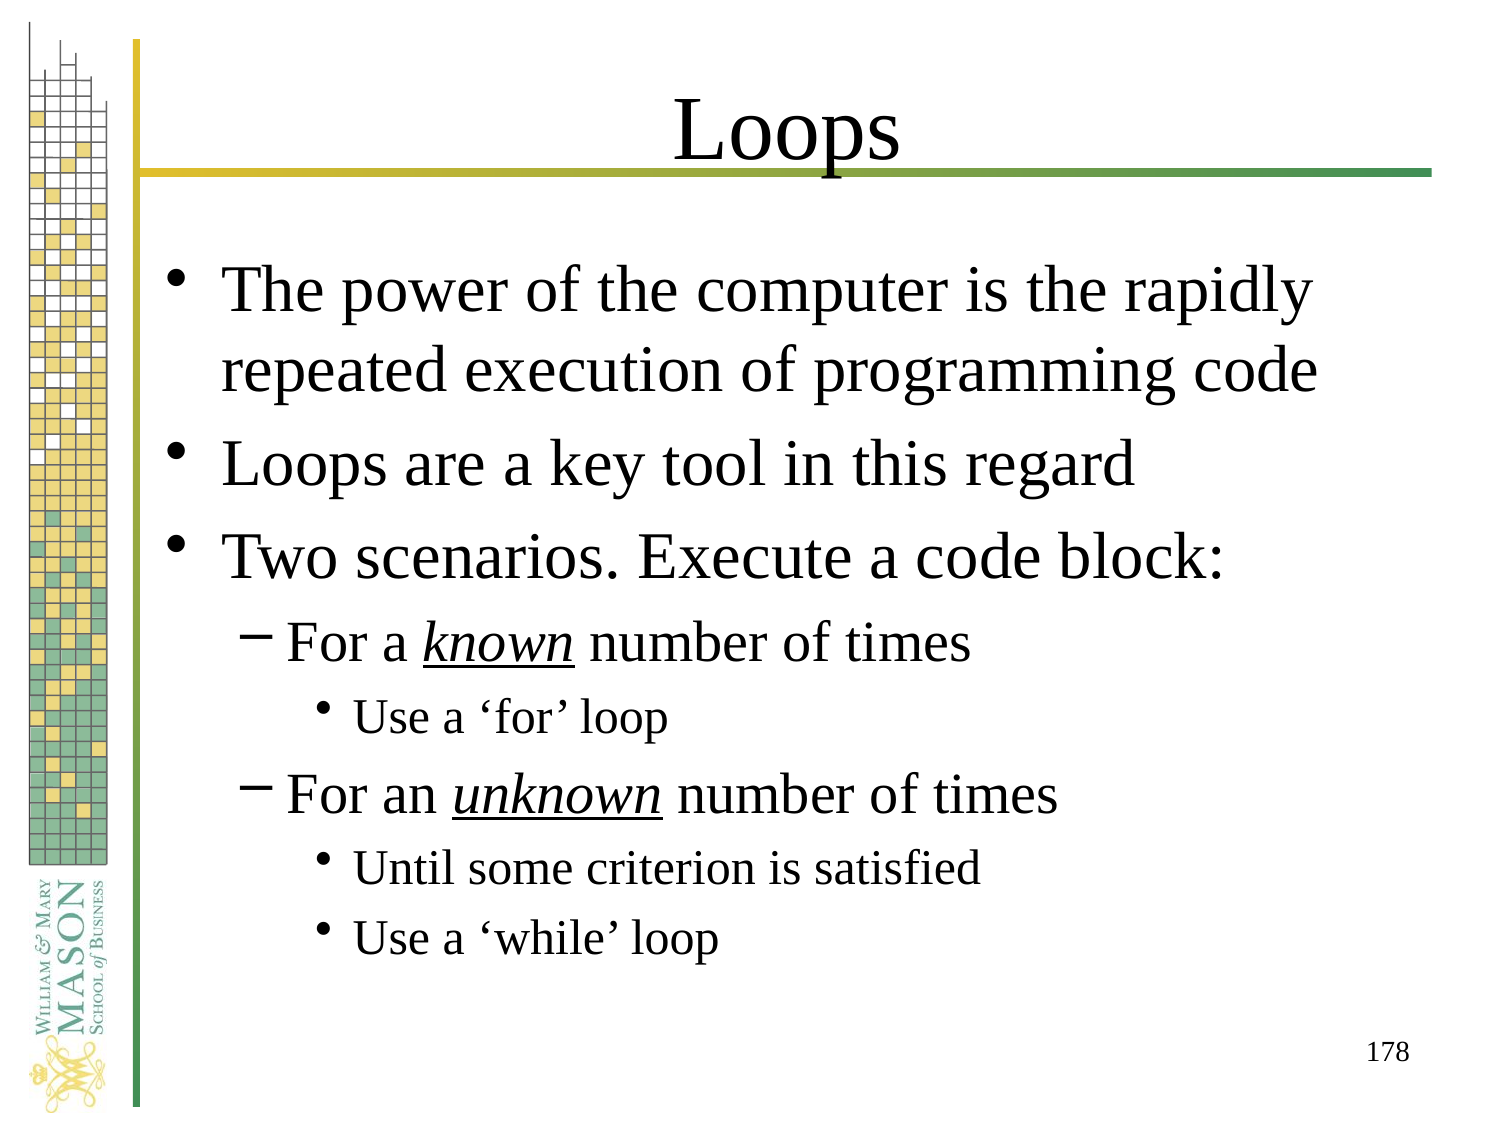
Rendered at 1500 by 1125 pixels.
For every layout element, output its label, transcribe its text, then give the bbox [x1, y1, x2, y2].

slide_number 178 [1048, 1024, 1426, 1103]
title Loops [150, 45, 1425, 200]
list The power of the computer is the rapidly repeated execution of programming code Loops are a key tool in this regard Two scenarios. Execute a code block: For a known number of times Use a ‘for’ loop For an unknown number of times Until some criterion is satisfied Use a ‘while’ loop [150, 237, 1425, 1005]
slide_number 70 [29, 879, 107, 1113]
